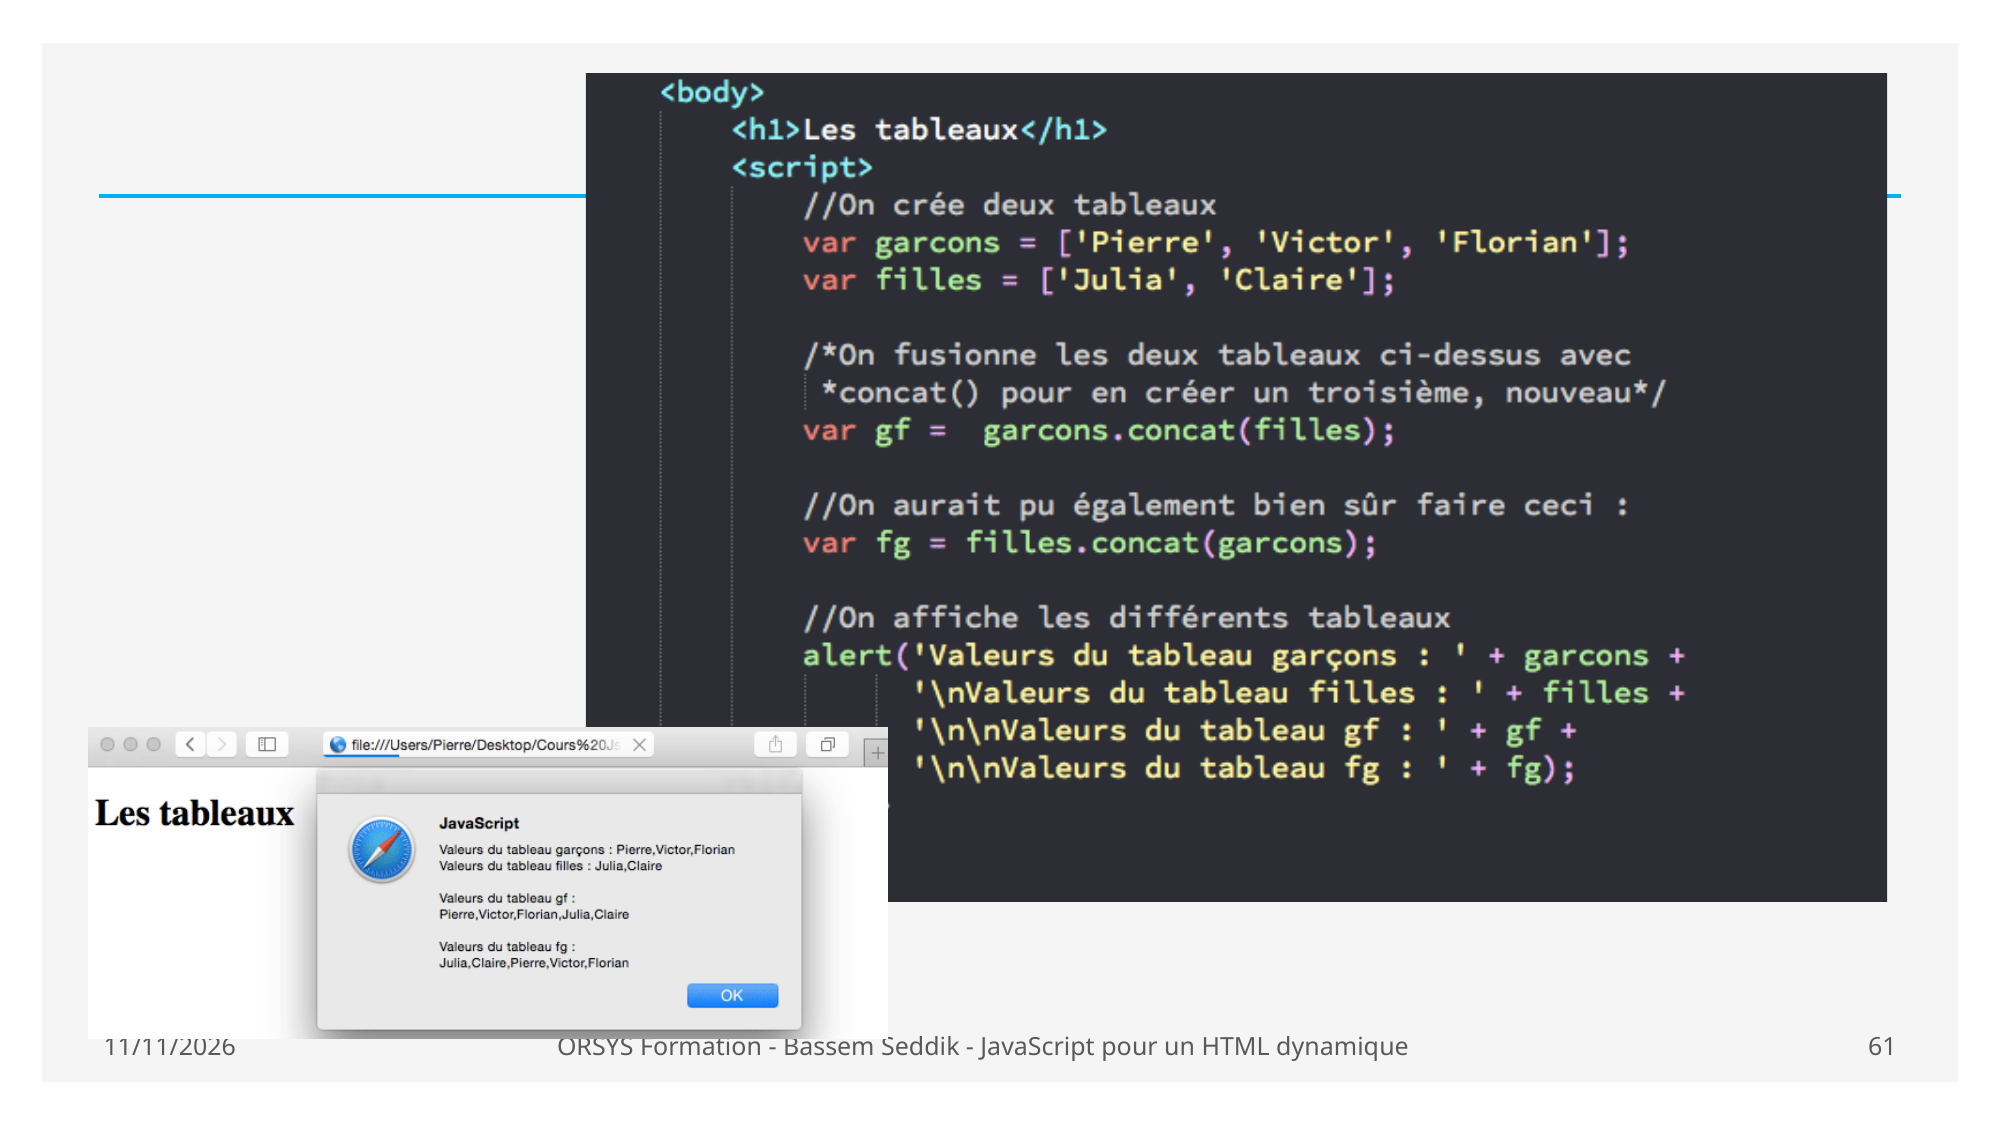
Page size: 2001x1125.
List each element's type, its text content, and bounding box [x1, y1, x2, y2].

picture [88, 73, 1888, 1039]
footer ORSYS Formation - Bassem Seddik - JavaScript pour un HTML dynamique [340, 1017, 1626, 1078]
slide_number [88, 1039, 340, 1078]
slide_number 61 [1626, 1017, 1912, 1078]
